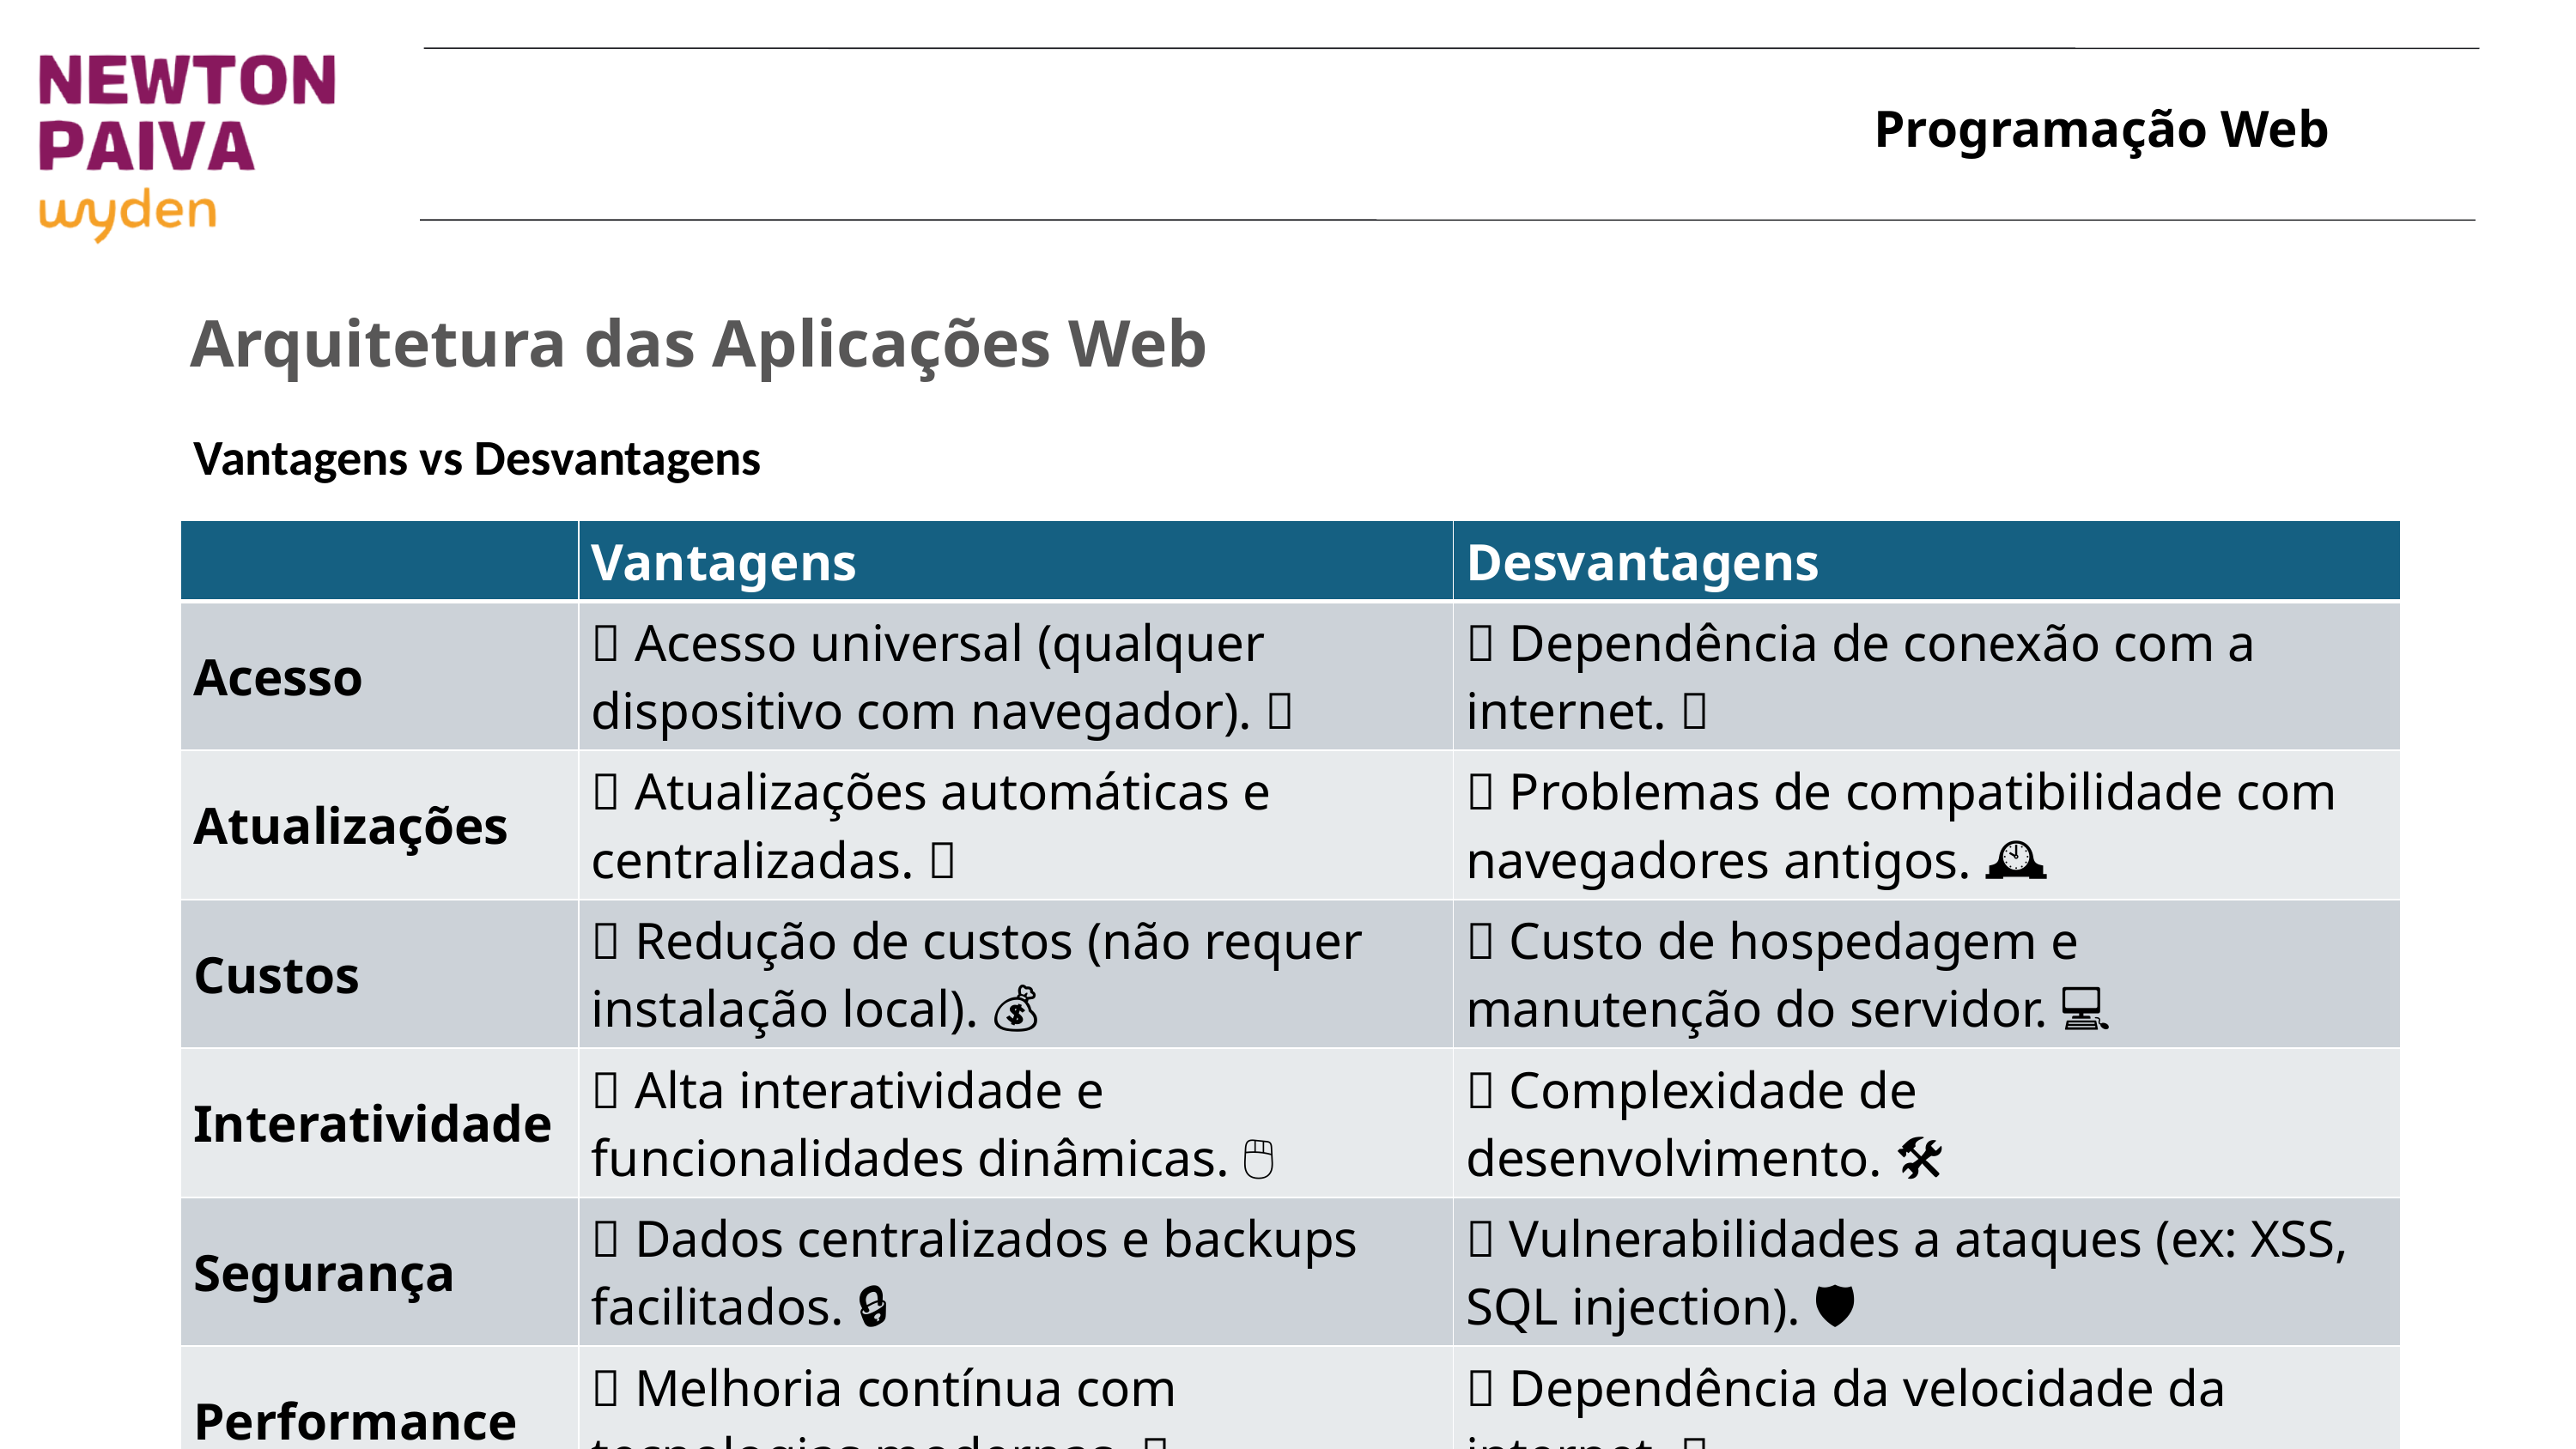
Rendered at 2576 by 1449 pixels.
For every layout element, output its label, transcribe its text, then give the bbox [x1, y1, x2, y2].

table_cell ✅ Acesso universal (qualquer dispositivo com navegador). 🌐 [580, 603, 1453, 749]
table_cell Atualizações [181, 751, 578, 899]
table_cell ❌ Dependência de conexão com a internet. 📵 [1454, 603, 2400, 749]
table_cell ✅ Alta interatividade e funcionalidades dinâmicas. 🖱️ [580, 1049, 1453, 1197]
table_cell Interatividade [181, 1049, 578, 1197]
table_cell ✅ Atualizações automáticas e centralizadas. 🔄 [580, 751, 1453, 899]
table_cell ❌ Complexidade de desenvolvimento. 🛠️ [1454, 1049, 2400, 1197]
table_cell Segurança [181, 1198, 578, 1345]
table_cell ✅ Redução de custos (não requer instalação local). 💰 [580, 900, 1453, 1047]
title Arquitetura das Aplicações Web [177, 304, 2398, 421]
table_header [181, 521, 578, 599]
picture [0, 0, 368, 276]
table_cell ❌ Dependência da velocidade da internet. 🐢 [1454, 1347, 2400, 1449]
table_cell ❌ Custo de hospedagem e manutenção do servidor. 💻 [1454, 900, 2400, 1047]
table_header Vantagens [580, 521, 1453, 599]
table_cell ✅ Dados centralizados e backups facilitados. 🔒 [580, 1198, 1453, 1345]
table_cell ❌ Problemas de compatibilidade com navegadores antigos. 🕰️ [1454, 751, 2400, 899]
table_header Desvantagens [1454, 521, 2400, 599]
table_cell ❌ Vulnerabilidades a ataques (ex: XSS, SQL injection). 🛡️ [1454, 1198, 2400, 1345]
text_box Vantagens vs Desvantagens [181, 418, 1470, 492]
table_cell ✅ Melhoria contínua com tecnologias modernas. 🚀 [580, 1347, 1453, 1449]
table_cell Performance [181, 1347, 578, 1449]
table_cell Custos [181, 900, 578, 1047]
table_cell Acesso [181, 603, 578, 749]
